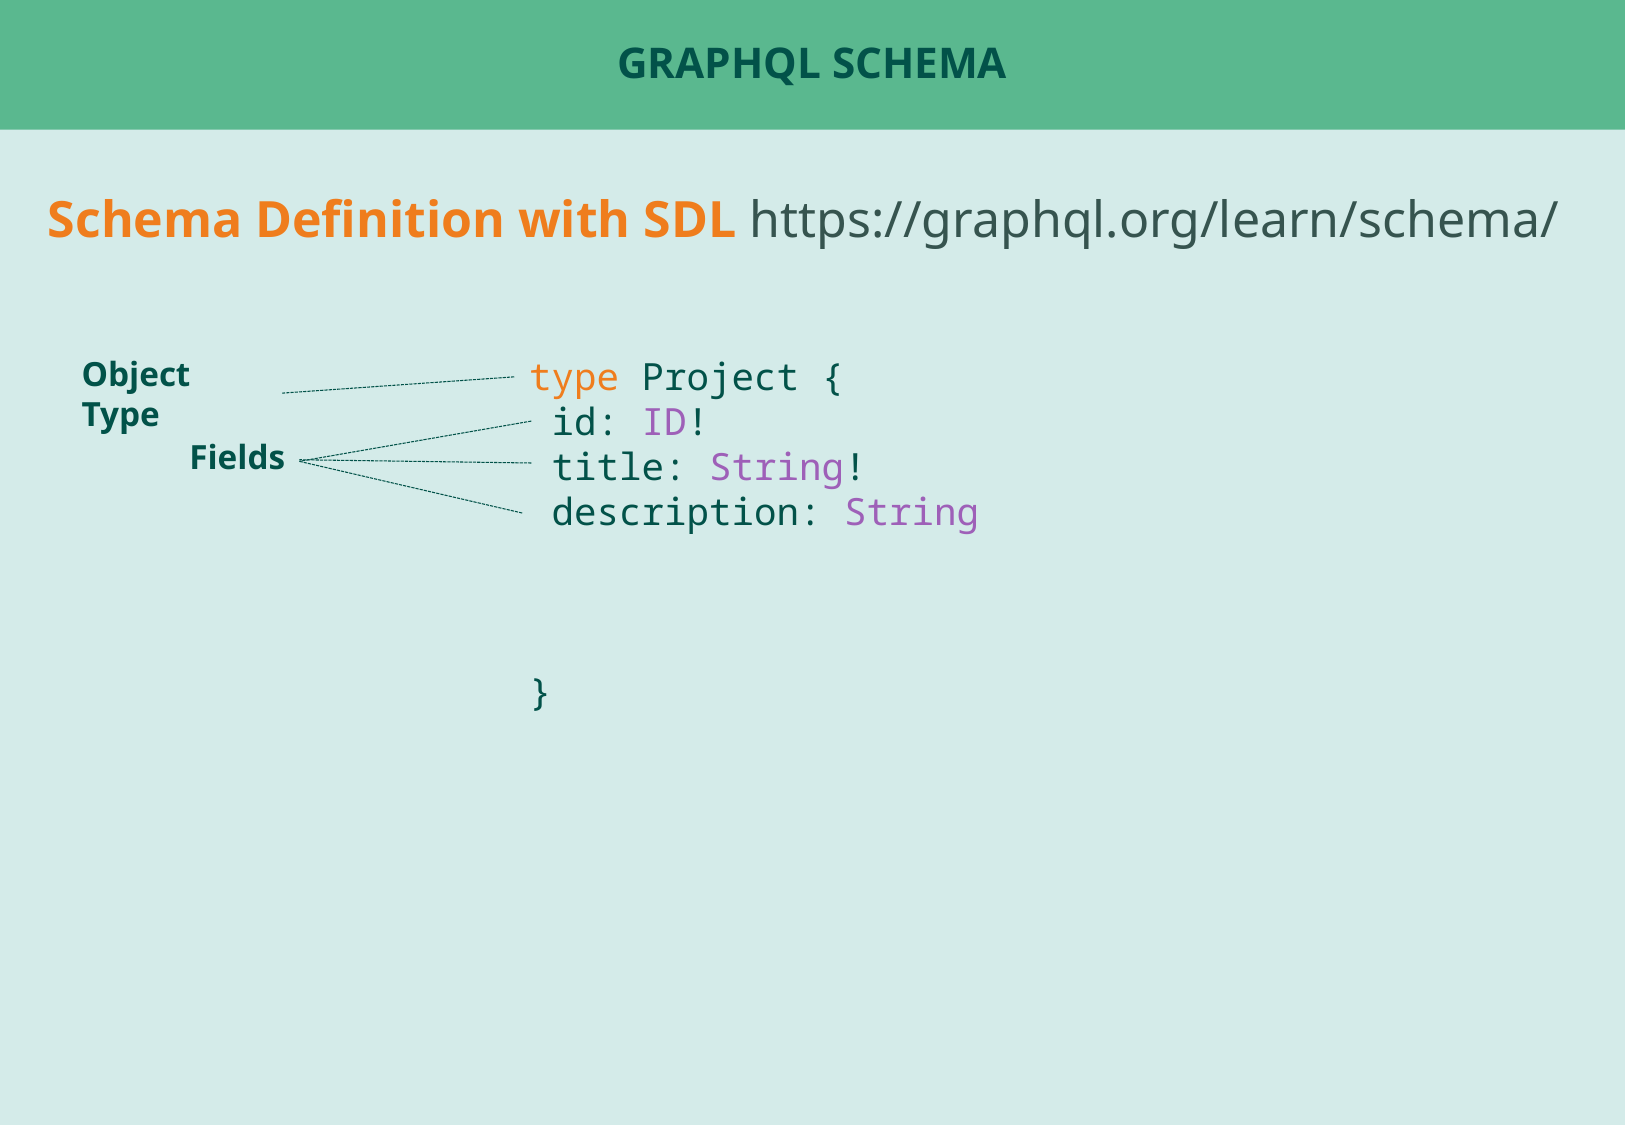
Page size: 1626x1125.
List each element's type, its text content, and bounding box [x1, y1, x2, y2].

text_box Object Type [66, 345, 283, 441]
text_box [299, 421, 532, 459]
title GraphQL Schema [0, 0, 1625, 130]
text_box type Project { id: ID! title: String! description: String } [514, 345, 1186, 856]
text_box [299, 459, 532, 463]
text_box Fields [174, 429, 299, 484]
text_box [282, 373, 515, 377]
text_box Schema Definition with SDL https://graphql.org/learn/schema/ [33, 168, 1592, 255]
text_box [299, 461, 523, 513]
